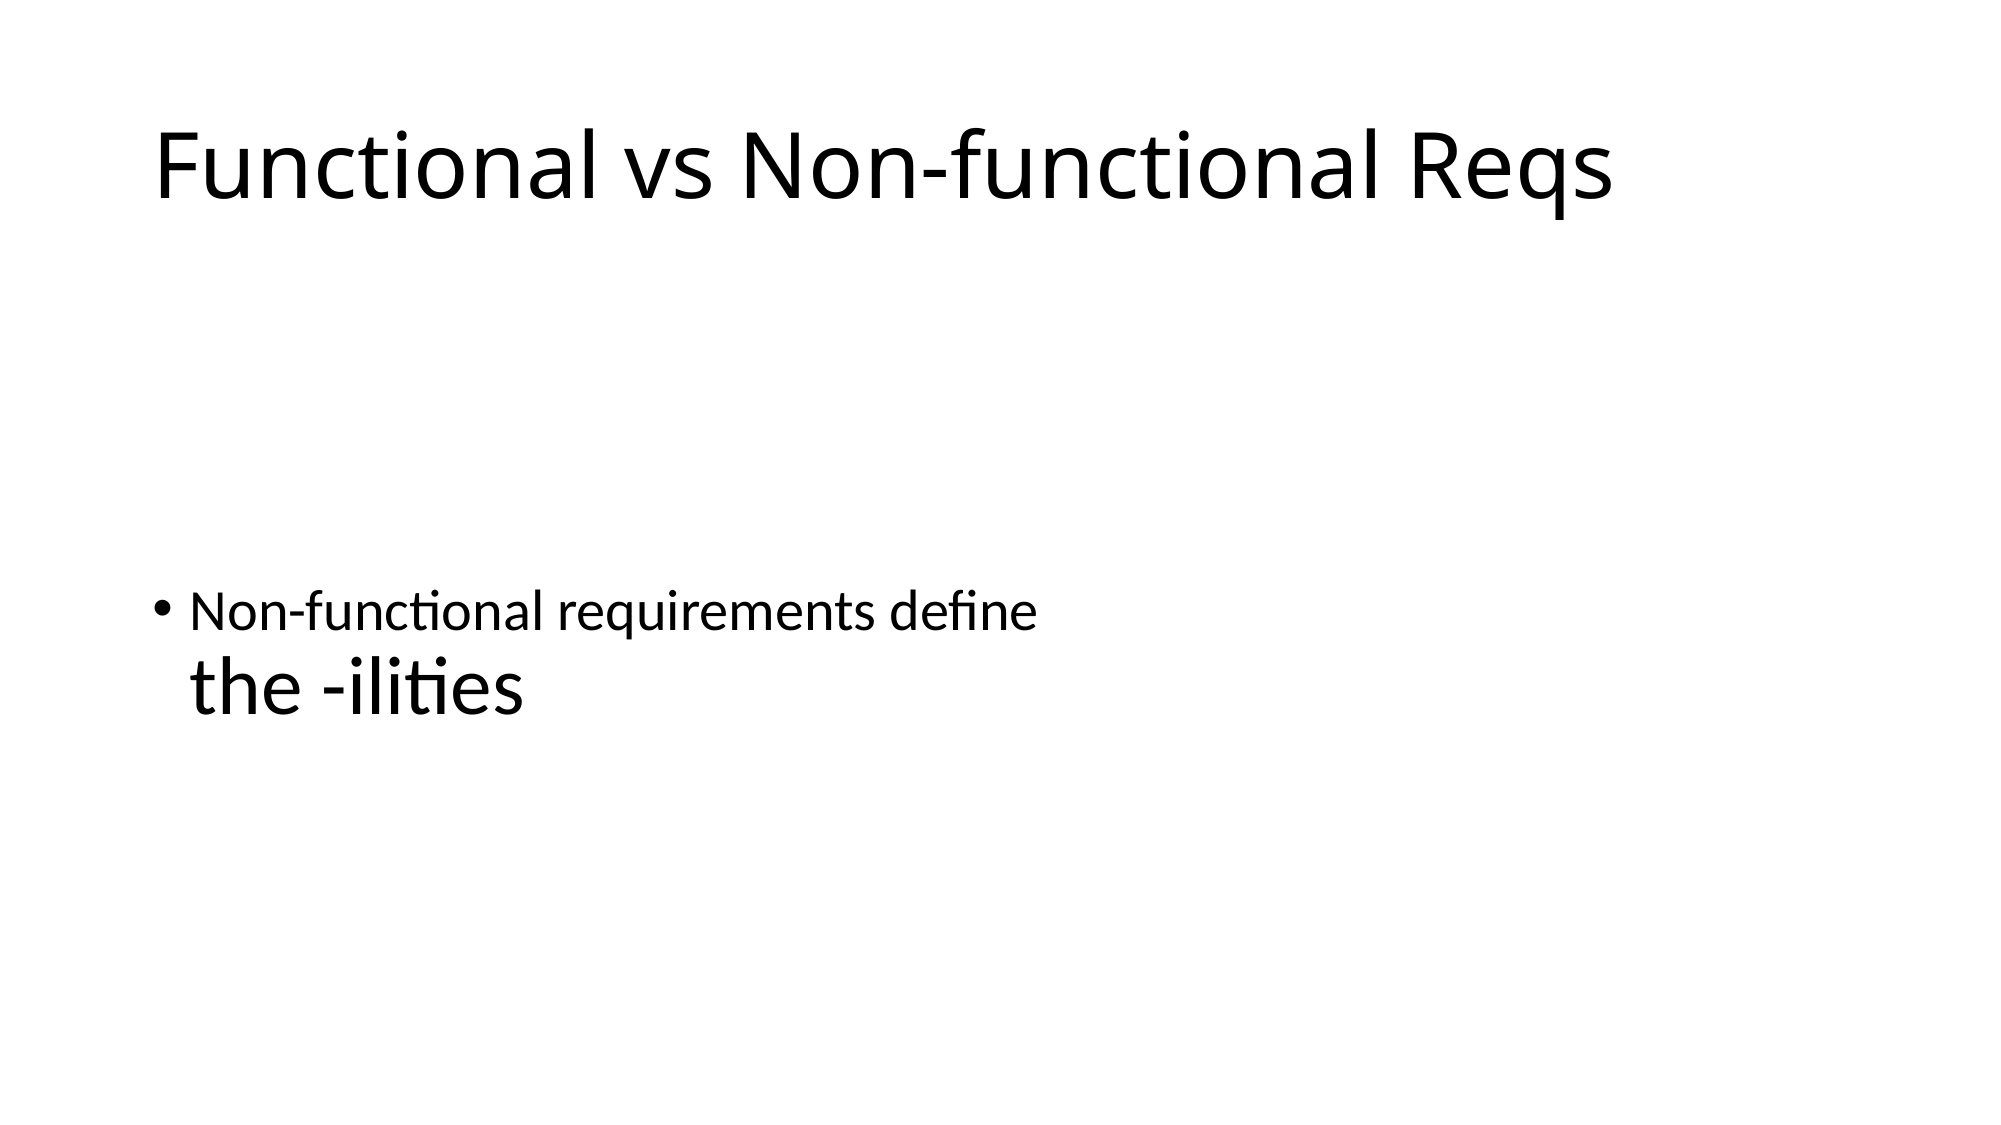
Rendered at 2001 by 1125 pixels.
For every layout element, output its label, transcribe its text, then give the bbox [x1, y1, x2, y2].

list Non-functional requirements define the -ilities [137, 299, 1863, 1014]
title Functional vs Non-functional Reqs [137, 59, 1863, 278]
